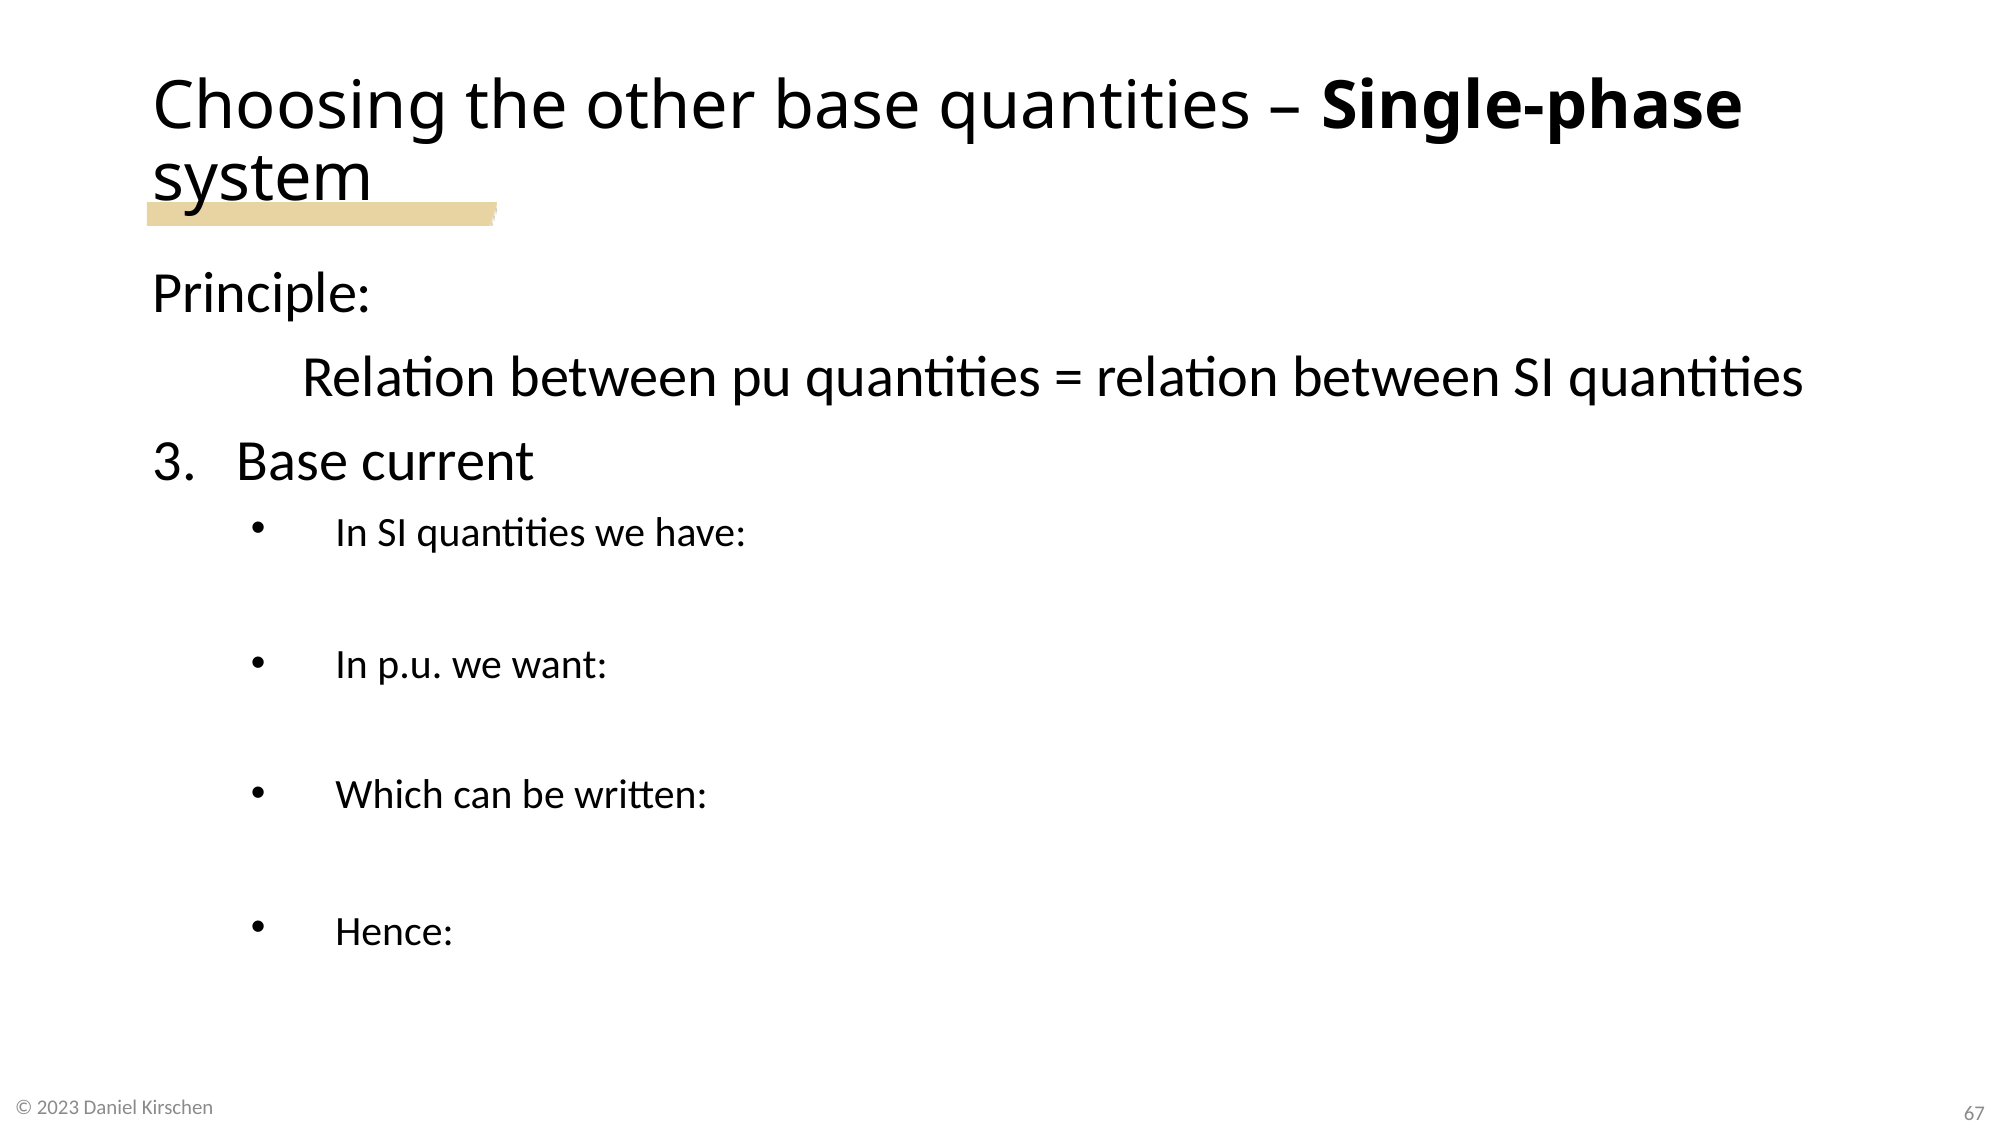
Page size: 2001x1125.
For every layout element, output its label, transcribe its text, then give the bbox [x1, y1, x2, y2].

title Choosing the other base quantities – Single-phase system [137, 59, 1863, 226]
slide_number 67 [1550, 1088, 2000, 1125]
slide_number © 2023 Daniel Kirschen [0, 1080, 517, 1125]
